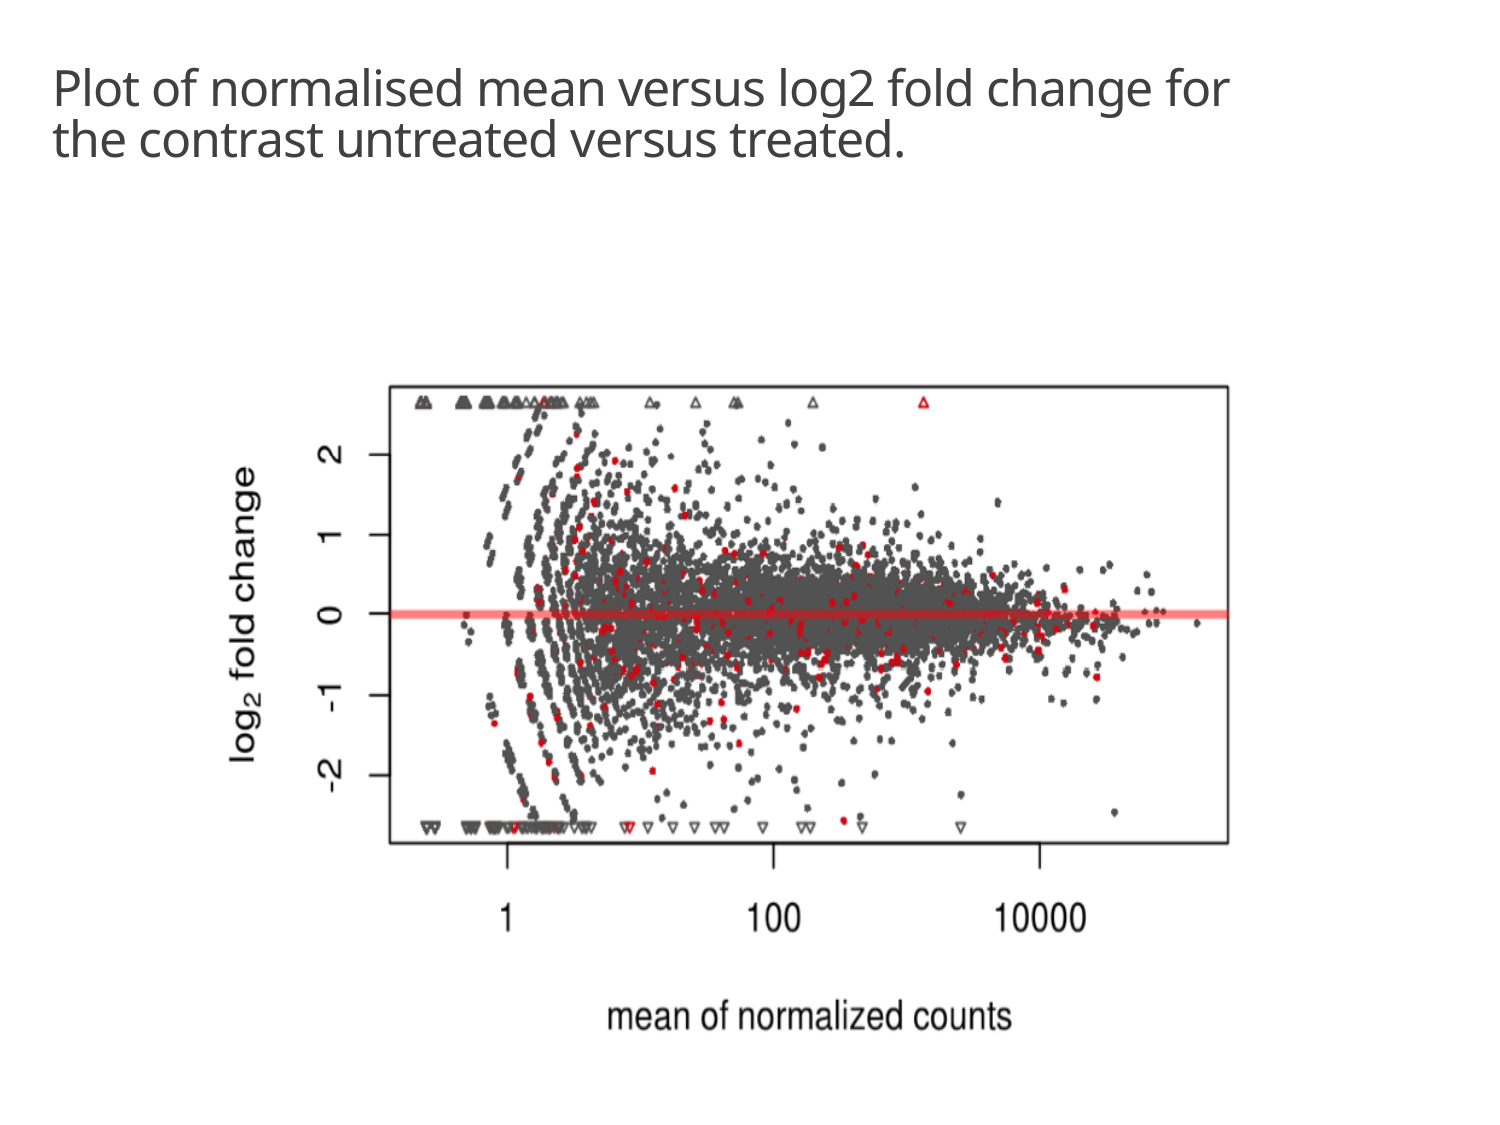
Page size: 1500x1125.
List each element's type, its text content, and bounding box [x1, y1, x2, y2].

title Plot of normalised mean versus log2 fold change for the contrast untreated versus treated. [37, 24, 1275, 175]
picture [0, 199, 1500, 1125]
